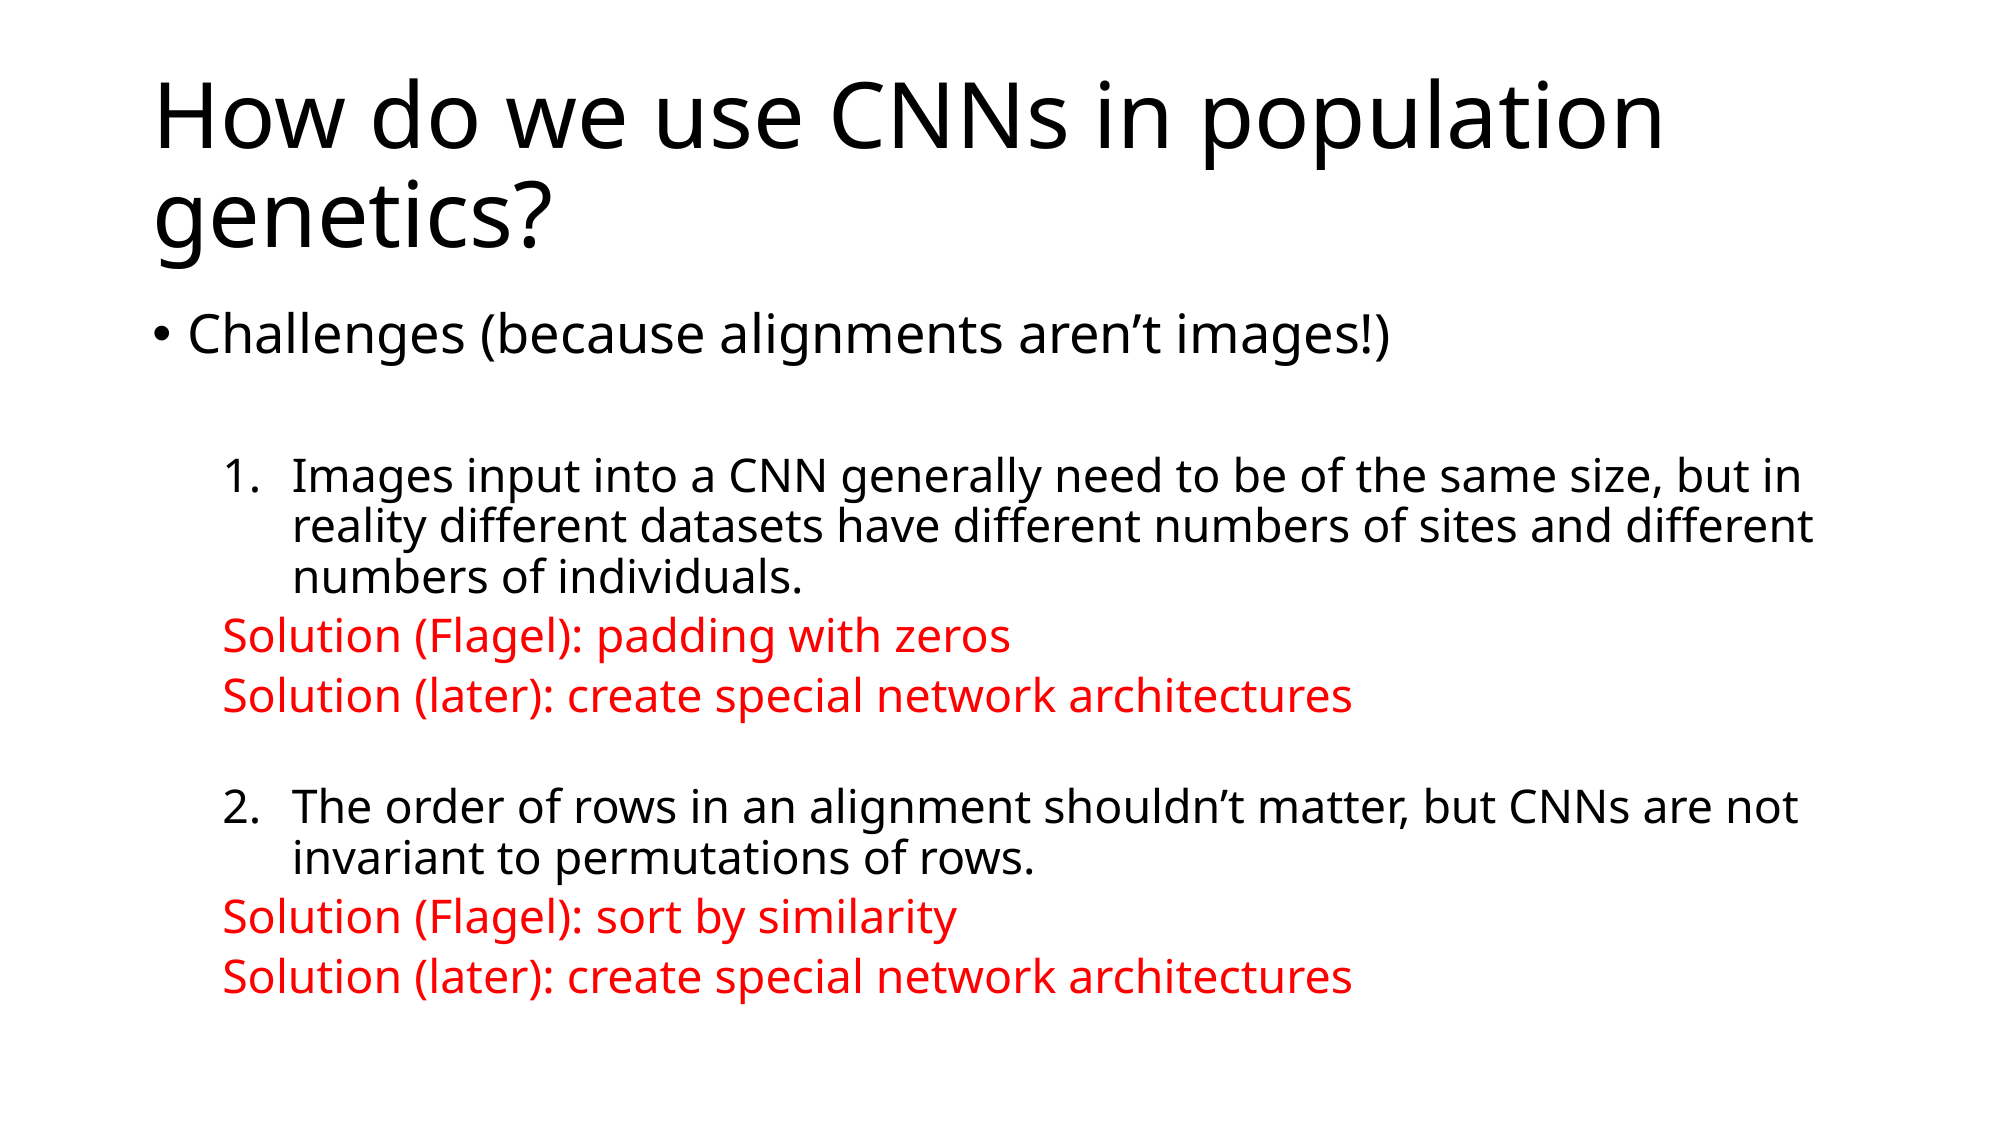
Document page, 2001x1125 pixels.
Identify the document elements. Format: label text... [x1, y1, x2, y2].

title How do we use CNNs in population genetics? [137, 59, 1863, 278]
list Challenges (because alignments aren’t images!) Images input into a CNN generally need to be of the same size, but in reality different datasets have different numbers of sites and different numbers of individuals. Solution (Flagel): padding with zeros Solution (later): create special network architectures The order of rows in an alignment shouldn’t matter, but CNNs are not invariant to permutations of rows. Solution (Flagel): sort by similarity Solution (later): create special network architectures [137, 299, 1863, 1014]
